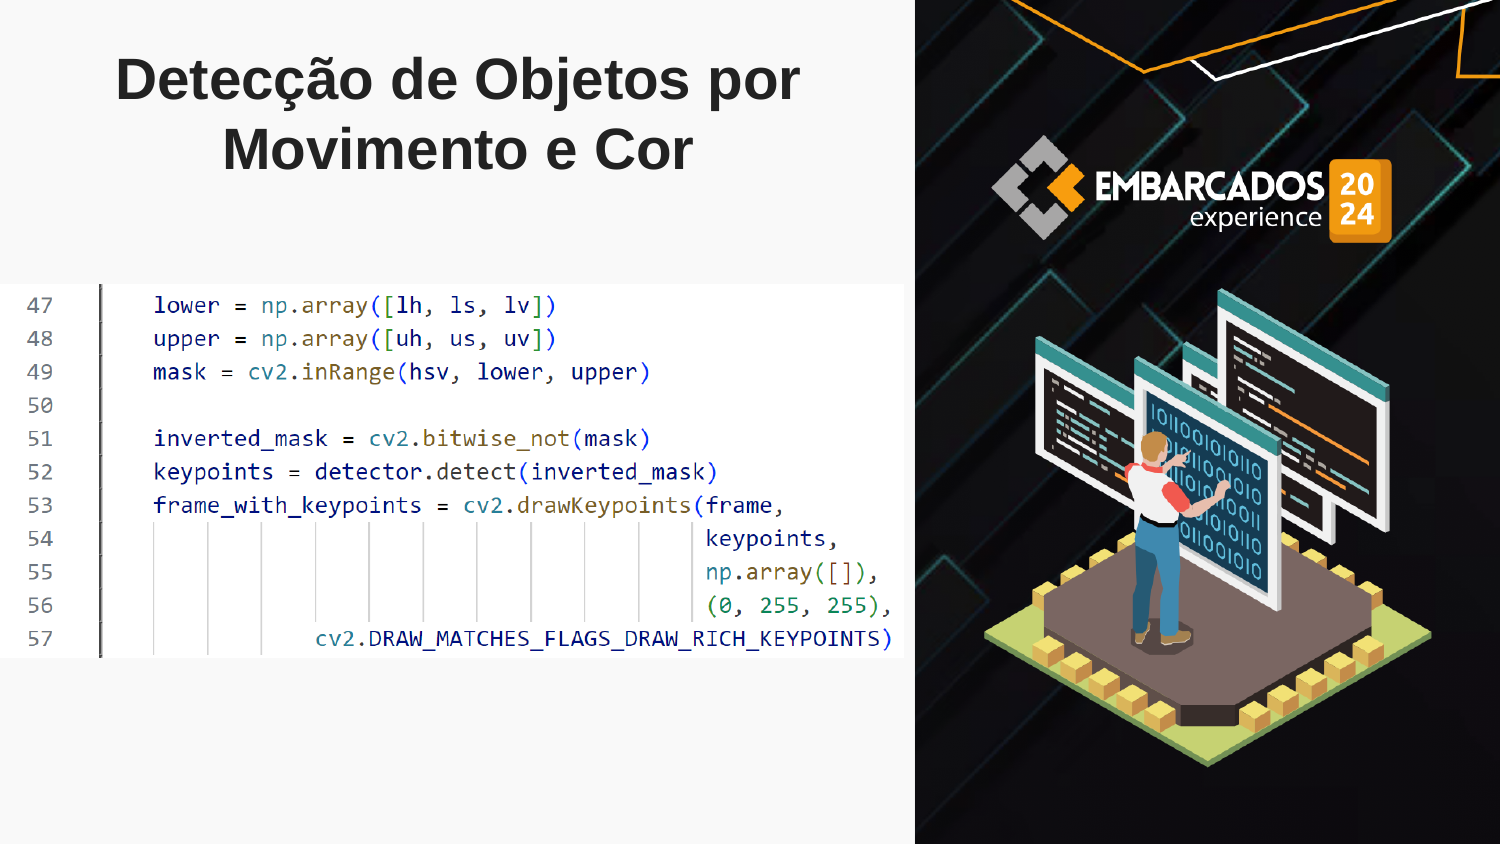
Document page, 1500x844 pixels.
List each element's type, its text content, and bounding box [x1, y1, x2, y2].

title Detecção de Objetos por Movimento e Cor [28, 87, 889, 197]
picture [0, 0, 1500, 844]
